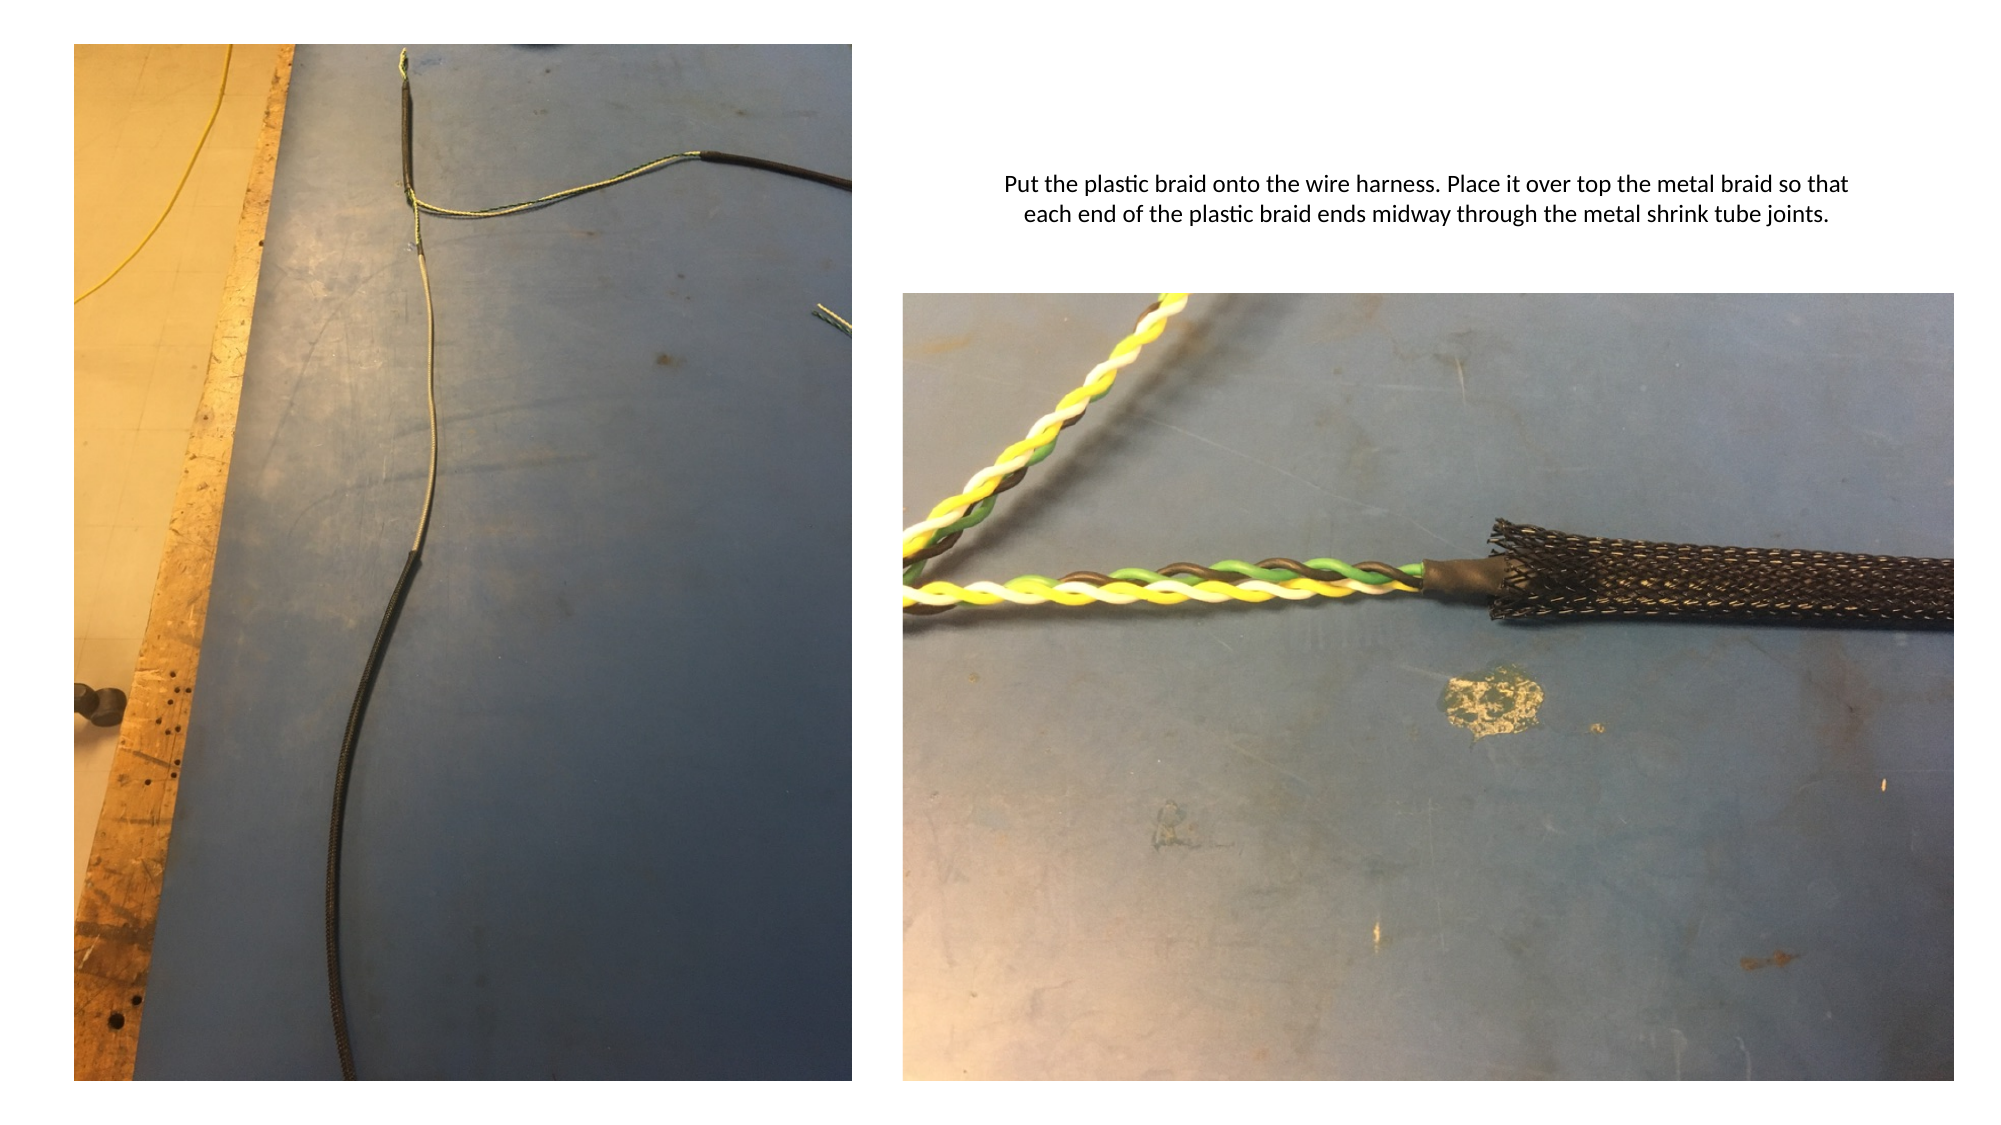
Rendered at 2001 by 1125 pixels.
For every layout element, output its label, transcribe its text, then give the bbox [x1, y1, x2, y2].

picture [904, 160, 1953, 1125]
picture [74, 44, 852, 1081]
text_box Put the plastic braid onto the wire harness. Place it over top the metal braid so that each end of the plastic braid ends midway through the metal shrink tube joints. [987, 160, 1033, 235]
text_box Put the plastic braid onto the wire harness. Place it over top the metal braid so that each end of the plastic braid ends midway through the metal shrink tube joints. [1822, 160, 1868, 235]
